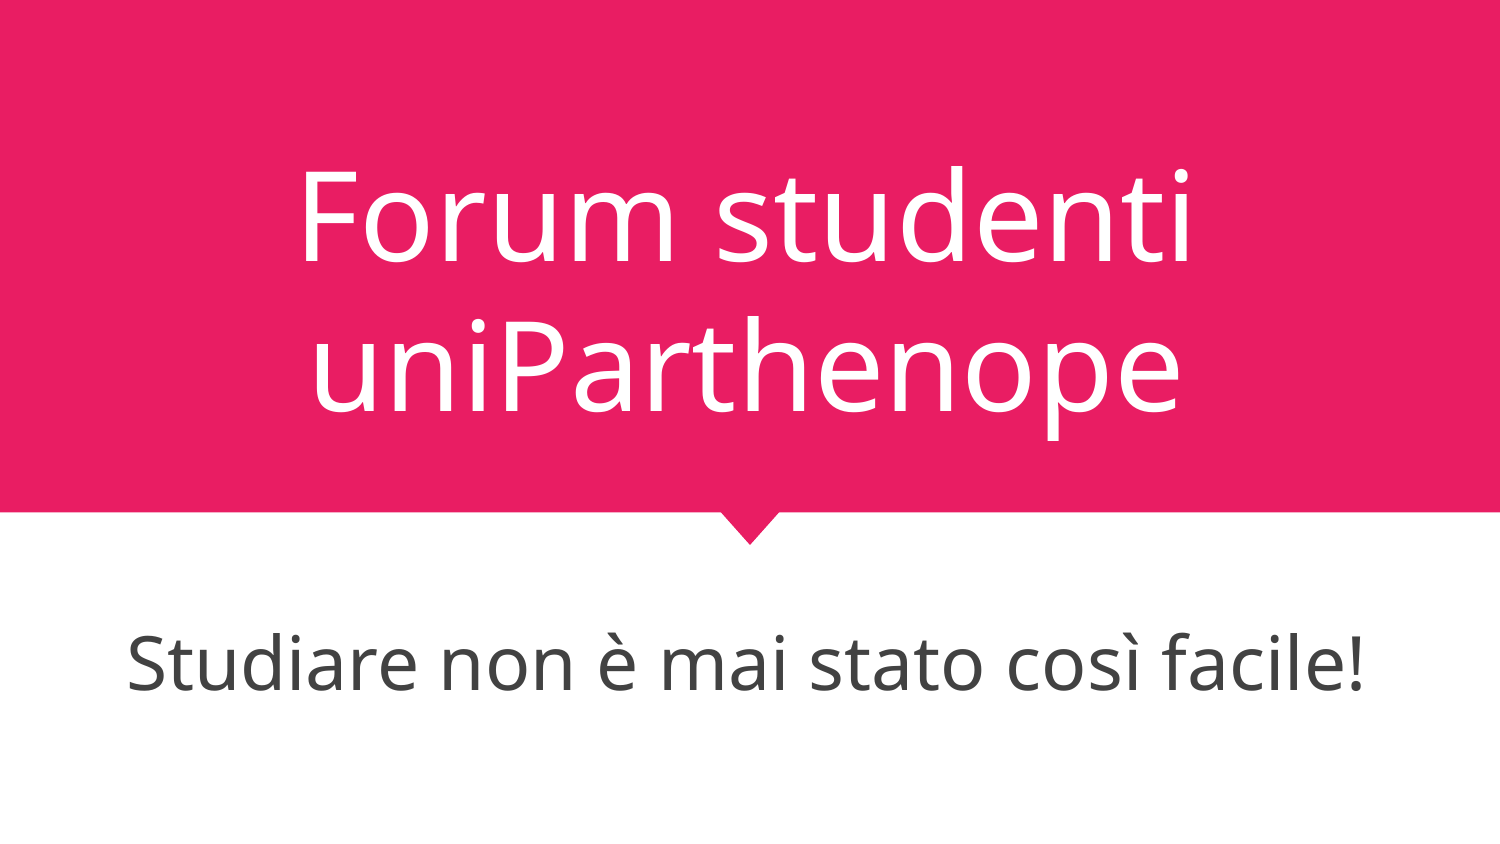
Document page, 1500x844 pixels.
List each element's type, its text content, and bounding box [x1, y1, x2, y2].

title Forum studenti uniParthenope [67, 105, 1427, 452]
subtitle Studiare non è mai stato così facile! [67, 557, 1427, 765]
